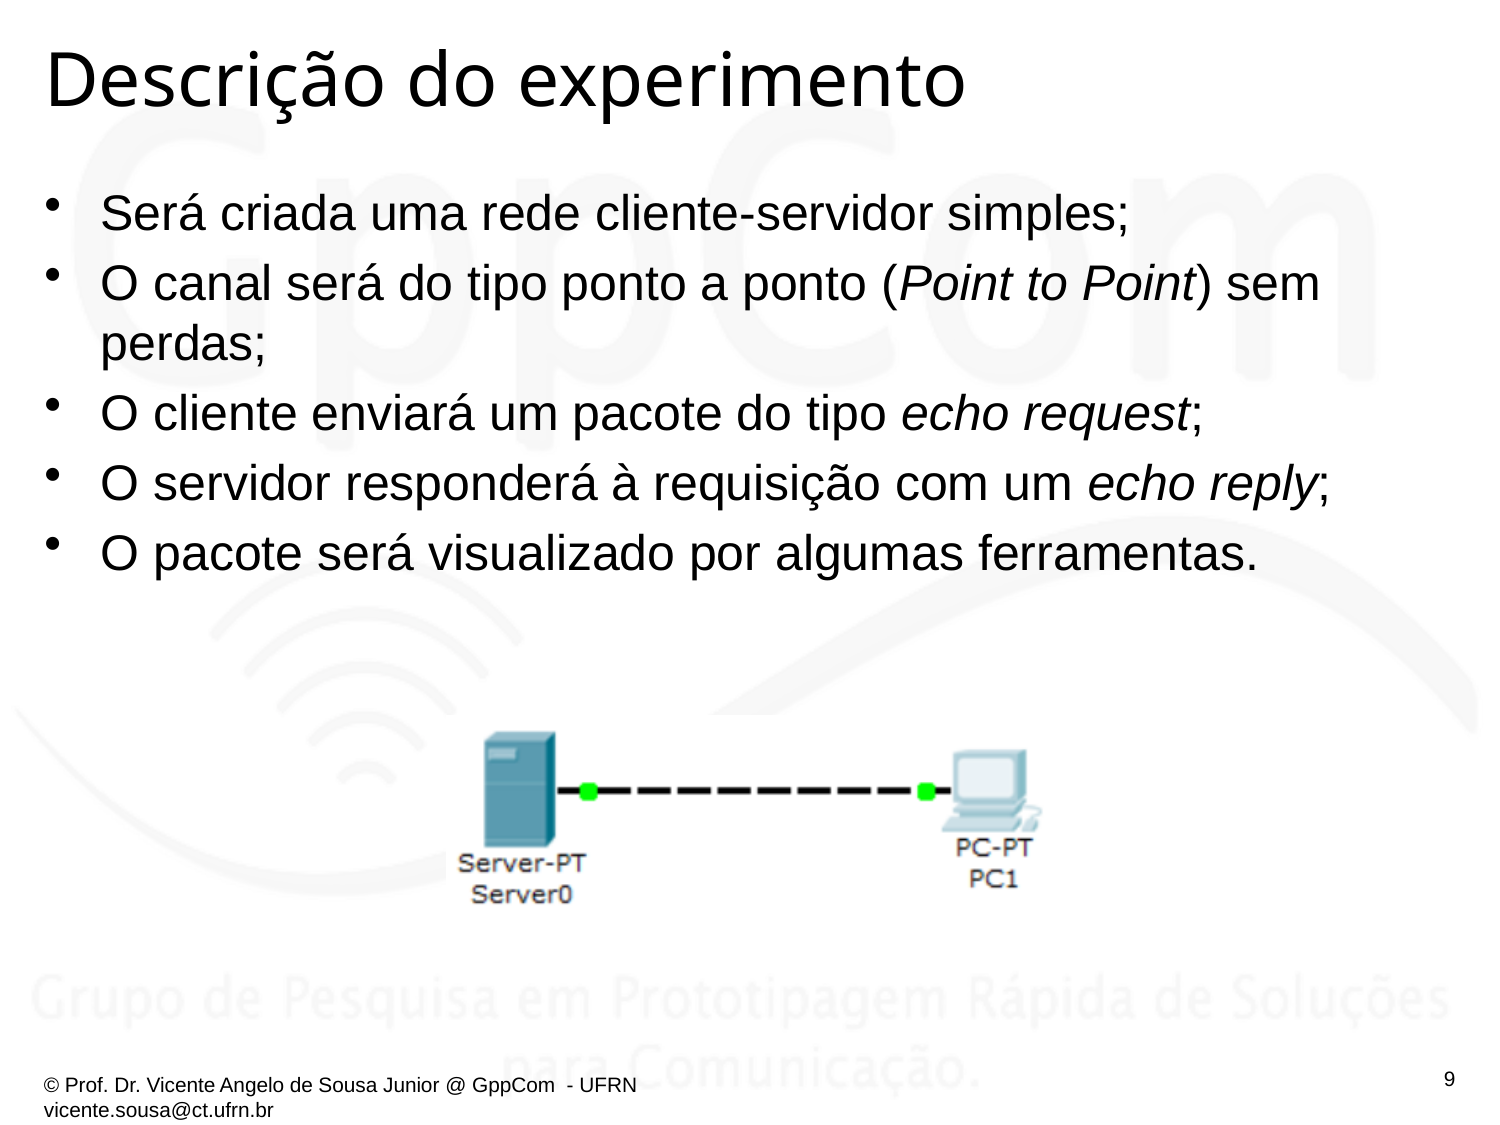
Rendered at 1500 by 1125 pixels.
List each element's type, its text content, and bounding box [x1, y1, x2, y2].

slide_number 9 [1257, 1058, 1471, 1107]
list Será criada uma rede cliente-servidor simples; O canal será do tipo ponto a ponto (Point to Point) sem perdas; O cliente enviará um pacote do tipo echo request; O servidor responderá à requisição com um echo reply; O pacote será visualizado por algumas ferramentas. [29, 172, 1438, 1036]
title Descrição do experimento [29, 7, 1393, 146]
picture [446, 715, 1054, 917]
